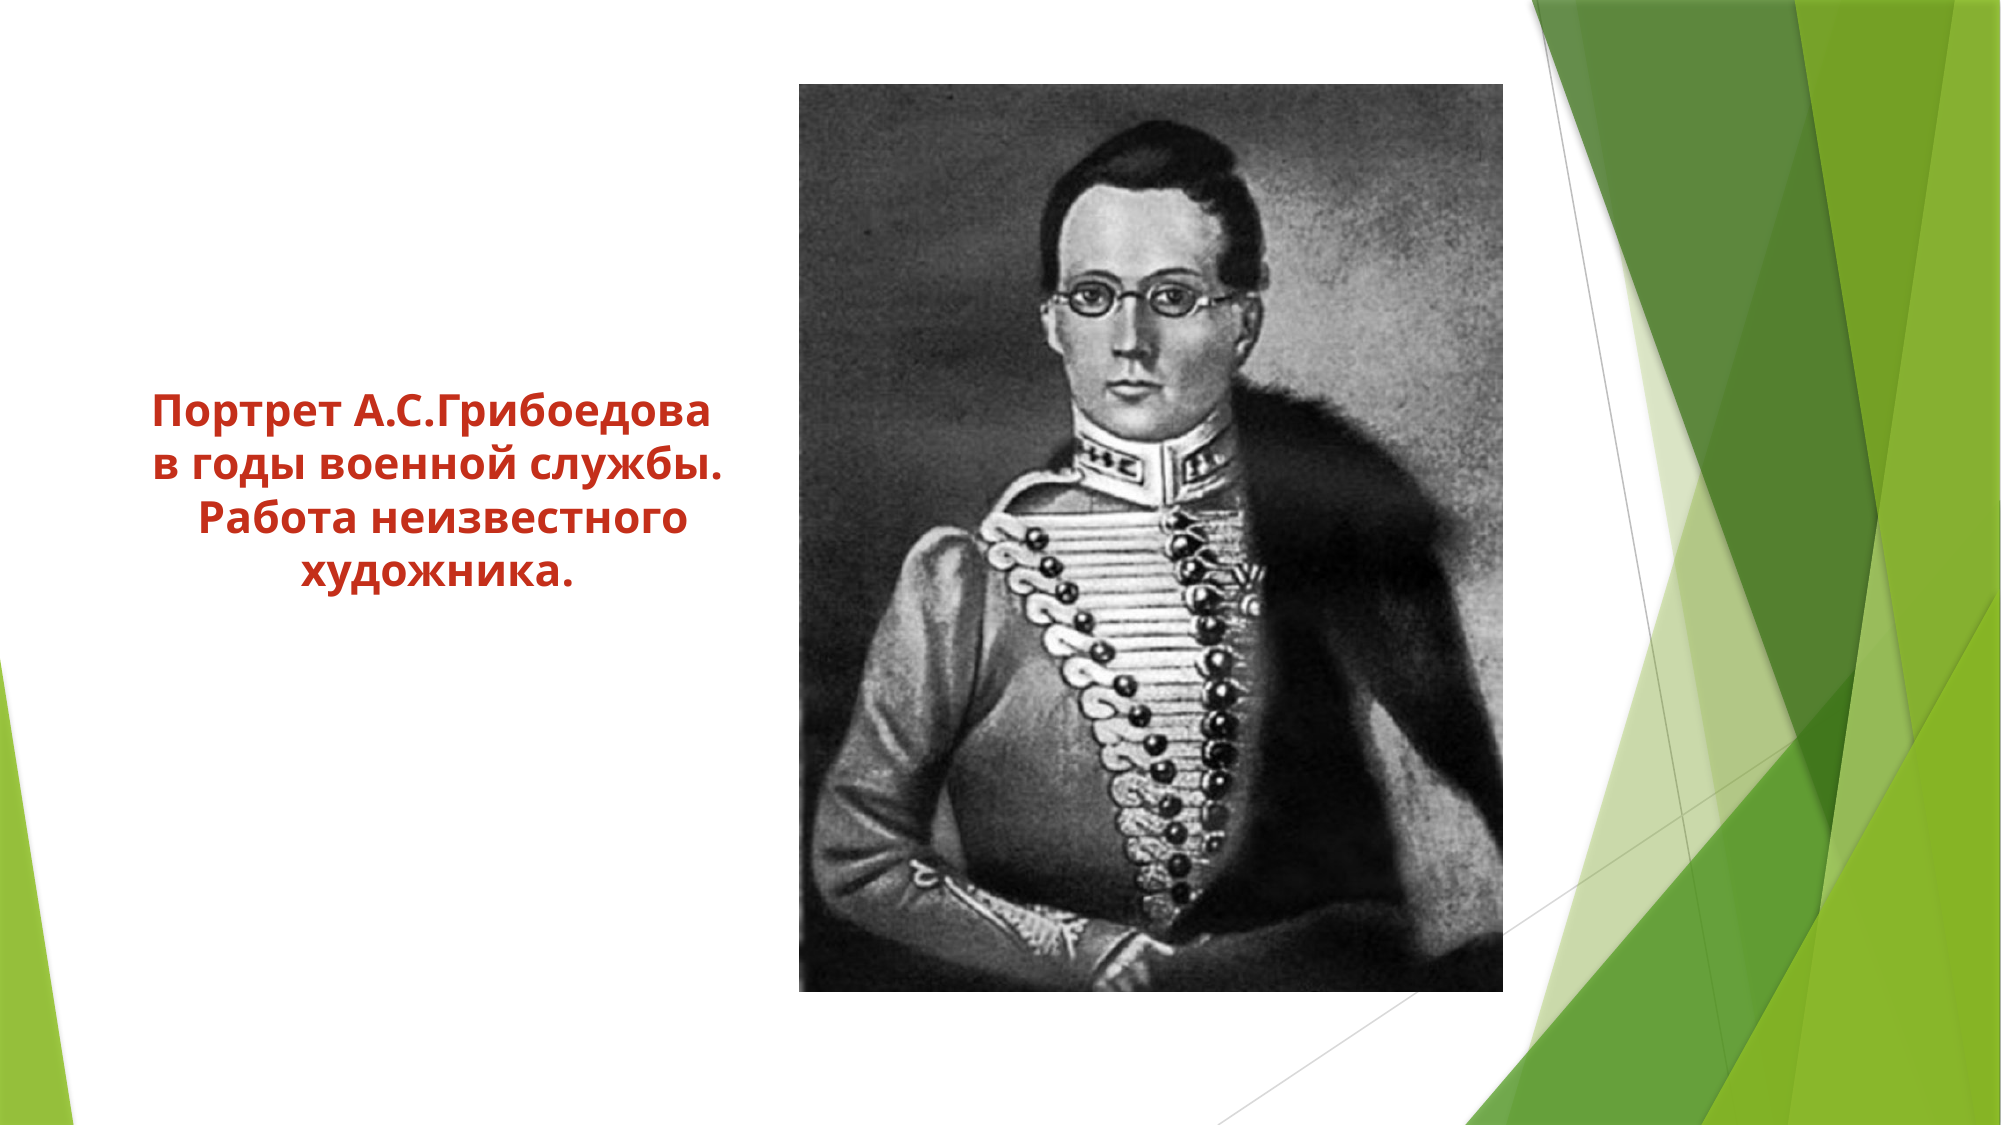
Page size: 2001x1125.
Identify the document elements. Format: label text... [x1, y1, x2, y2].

title Портрет А.С.Грибоедова в годы военной службы. Работа неизвестного художника. [111, 298, 765, 603]
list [798, 83, 1504, 992]
